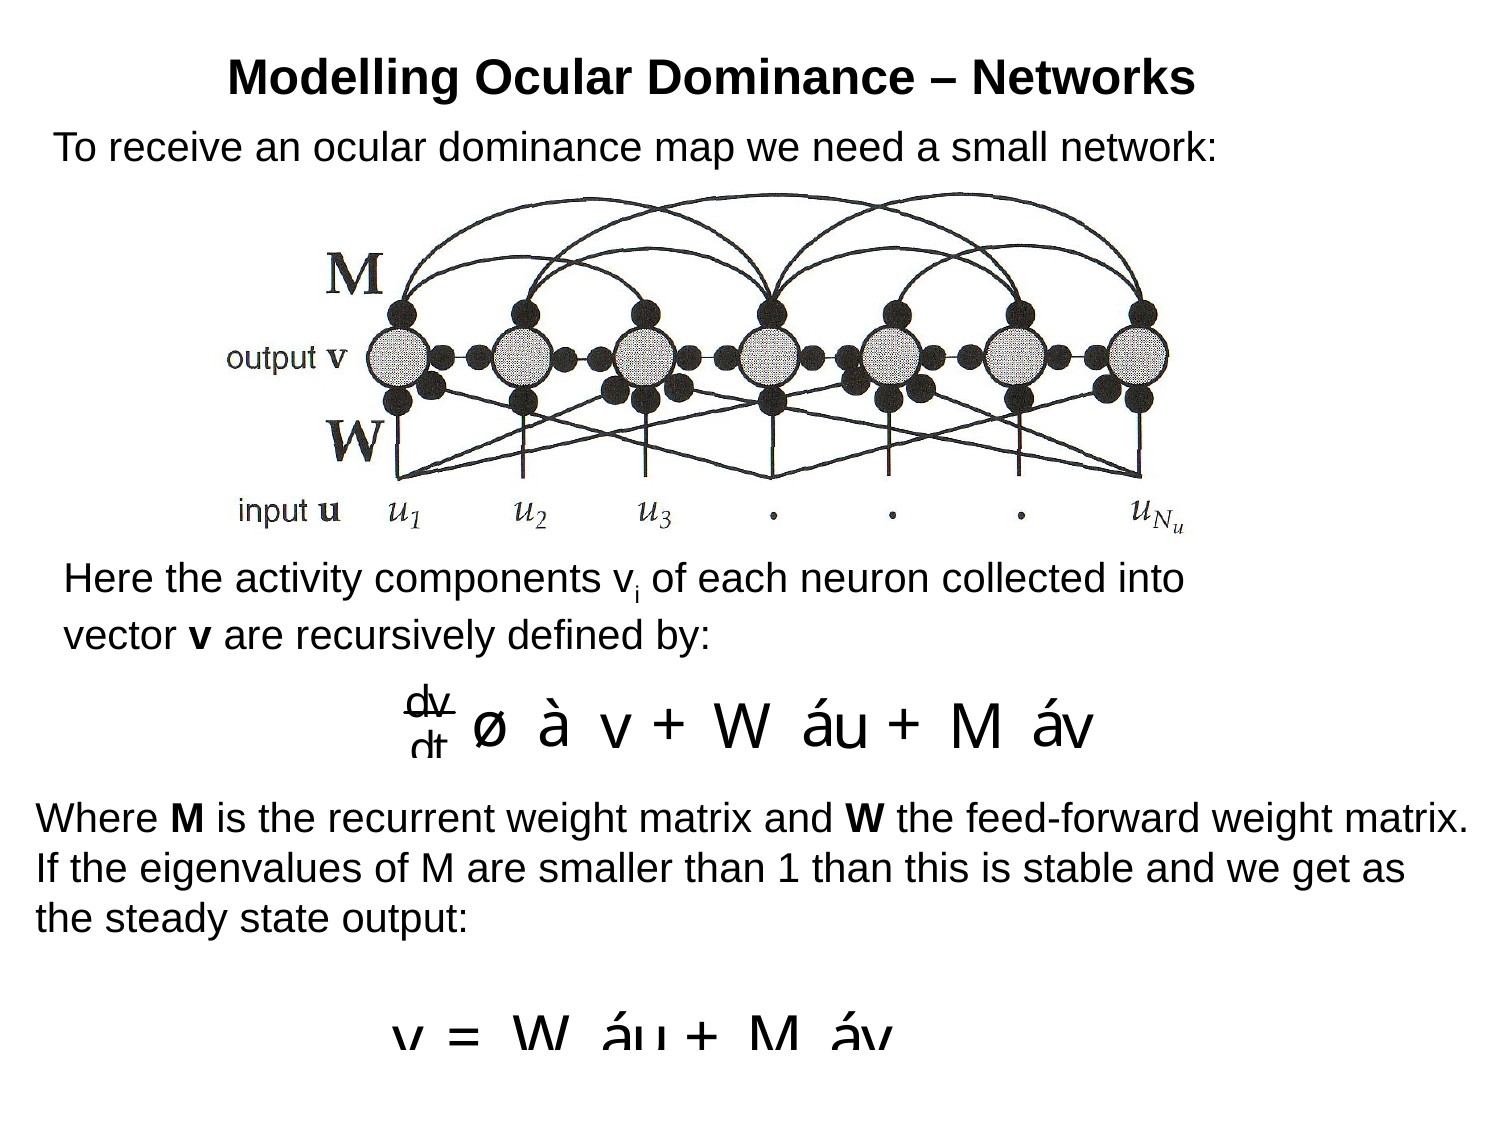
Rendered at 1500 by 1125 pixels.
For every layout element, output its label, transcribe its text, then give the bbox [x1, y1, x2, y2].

text_box Here the activity components vi of each neuron collected into vector v are recursively defined by: [48, 543, 1212, 666]
text_box Where M is the recurrent weight matrix and W the feed-forward weight matrix. If the eigenvalues of M are smaller than 1 than this is stable and we get as the steady state output: [20, 783, 1485, 948]
picture [399, 668, 1105, 758]
text_box To receive an ocular dominance map we need a small network: [37, 112, 1234, 178]
text_box Modelling Ocular Dominance – Networks [212, 37, 1212, 112]
picture [387, 993, 904, 1051]
picture [212, 171, 1201, 545]
